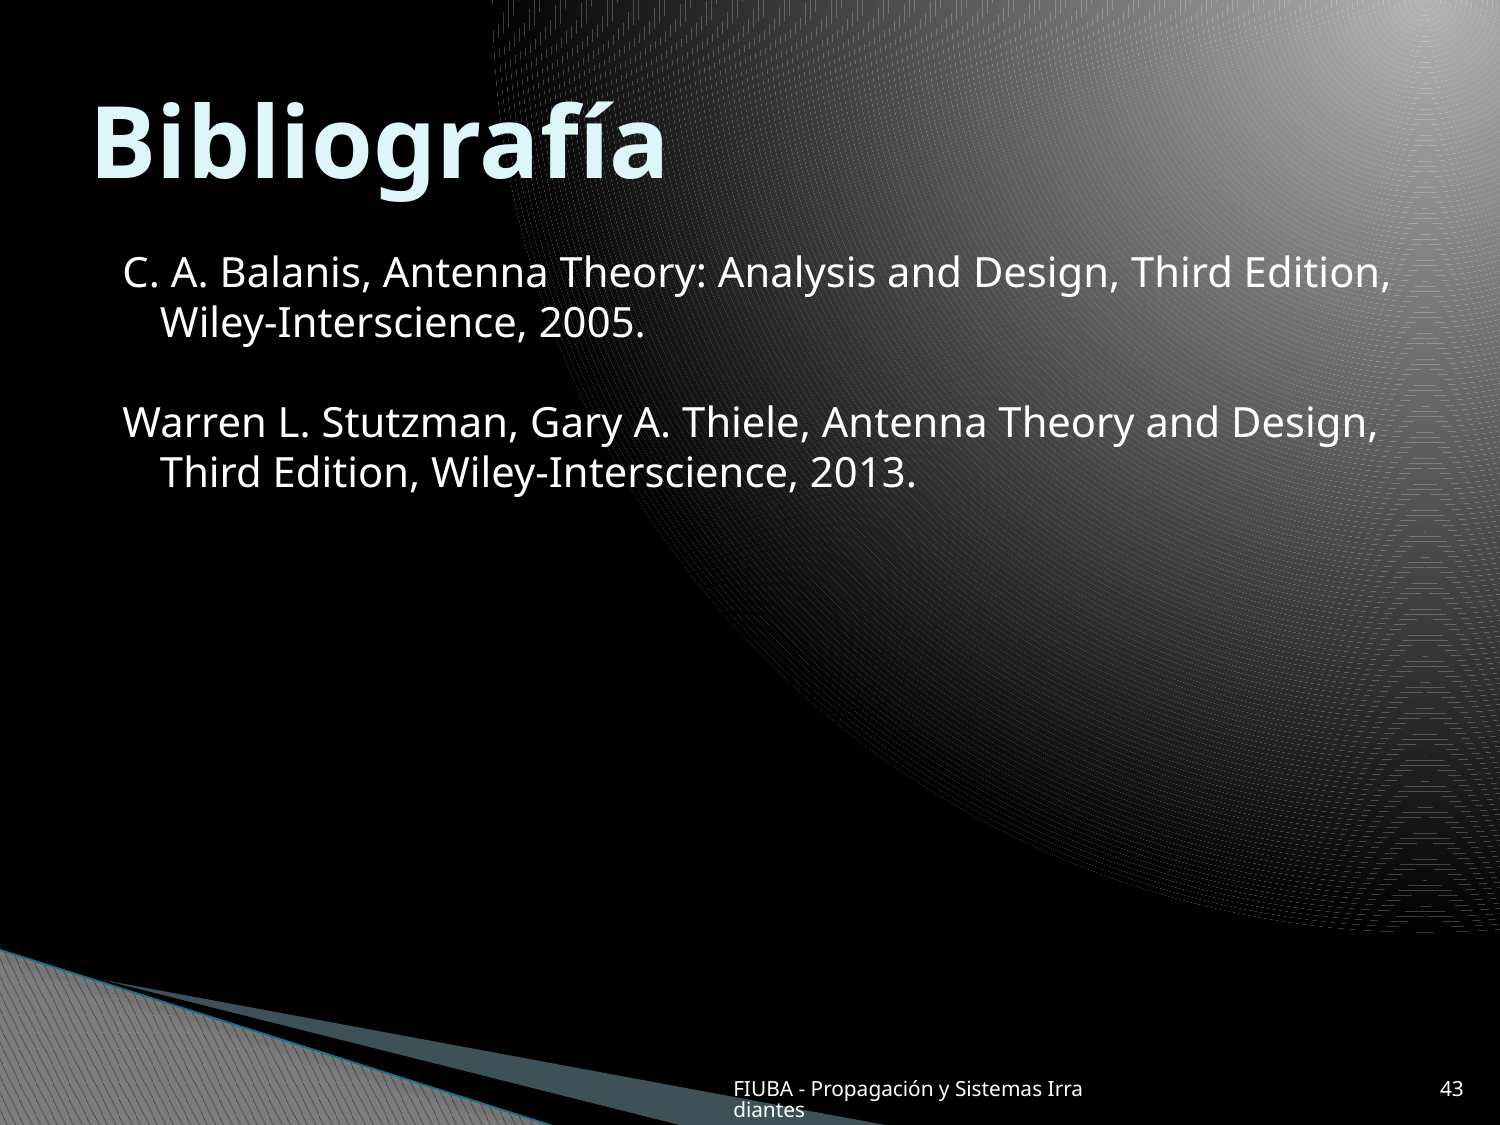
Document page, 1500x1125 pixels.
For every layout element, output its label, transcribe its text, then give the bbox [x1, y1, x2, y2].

title Bibliografía [75, 45, 1425, 233]
text_box C. A. Balanis, Antenna Theory: Analysis and Design, Third Edition, Wiley-Interscience, 2005. Warren L. Stutzman, Gary A. Thiele, Antenna Theory and Design, Third Edition, Wiley-Interscience, 2013. [70, 238, 1418, 503]
picture [0, 952, 543, 1125]
footer FIUBA - Propagación y Sistemas Irradiantes [718, 1051, 1105, 1112]
slide_number 43 [1418, 1051, 1479, 1112]
